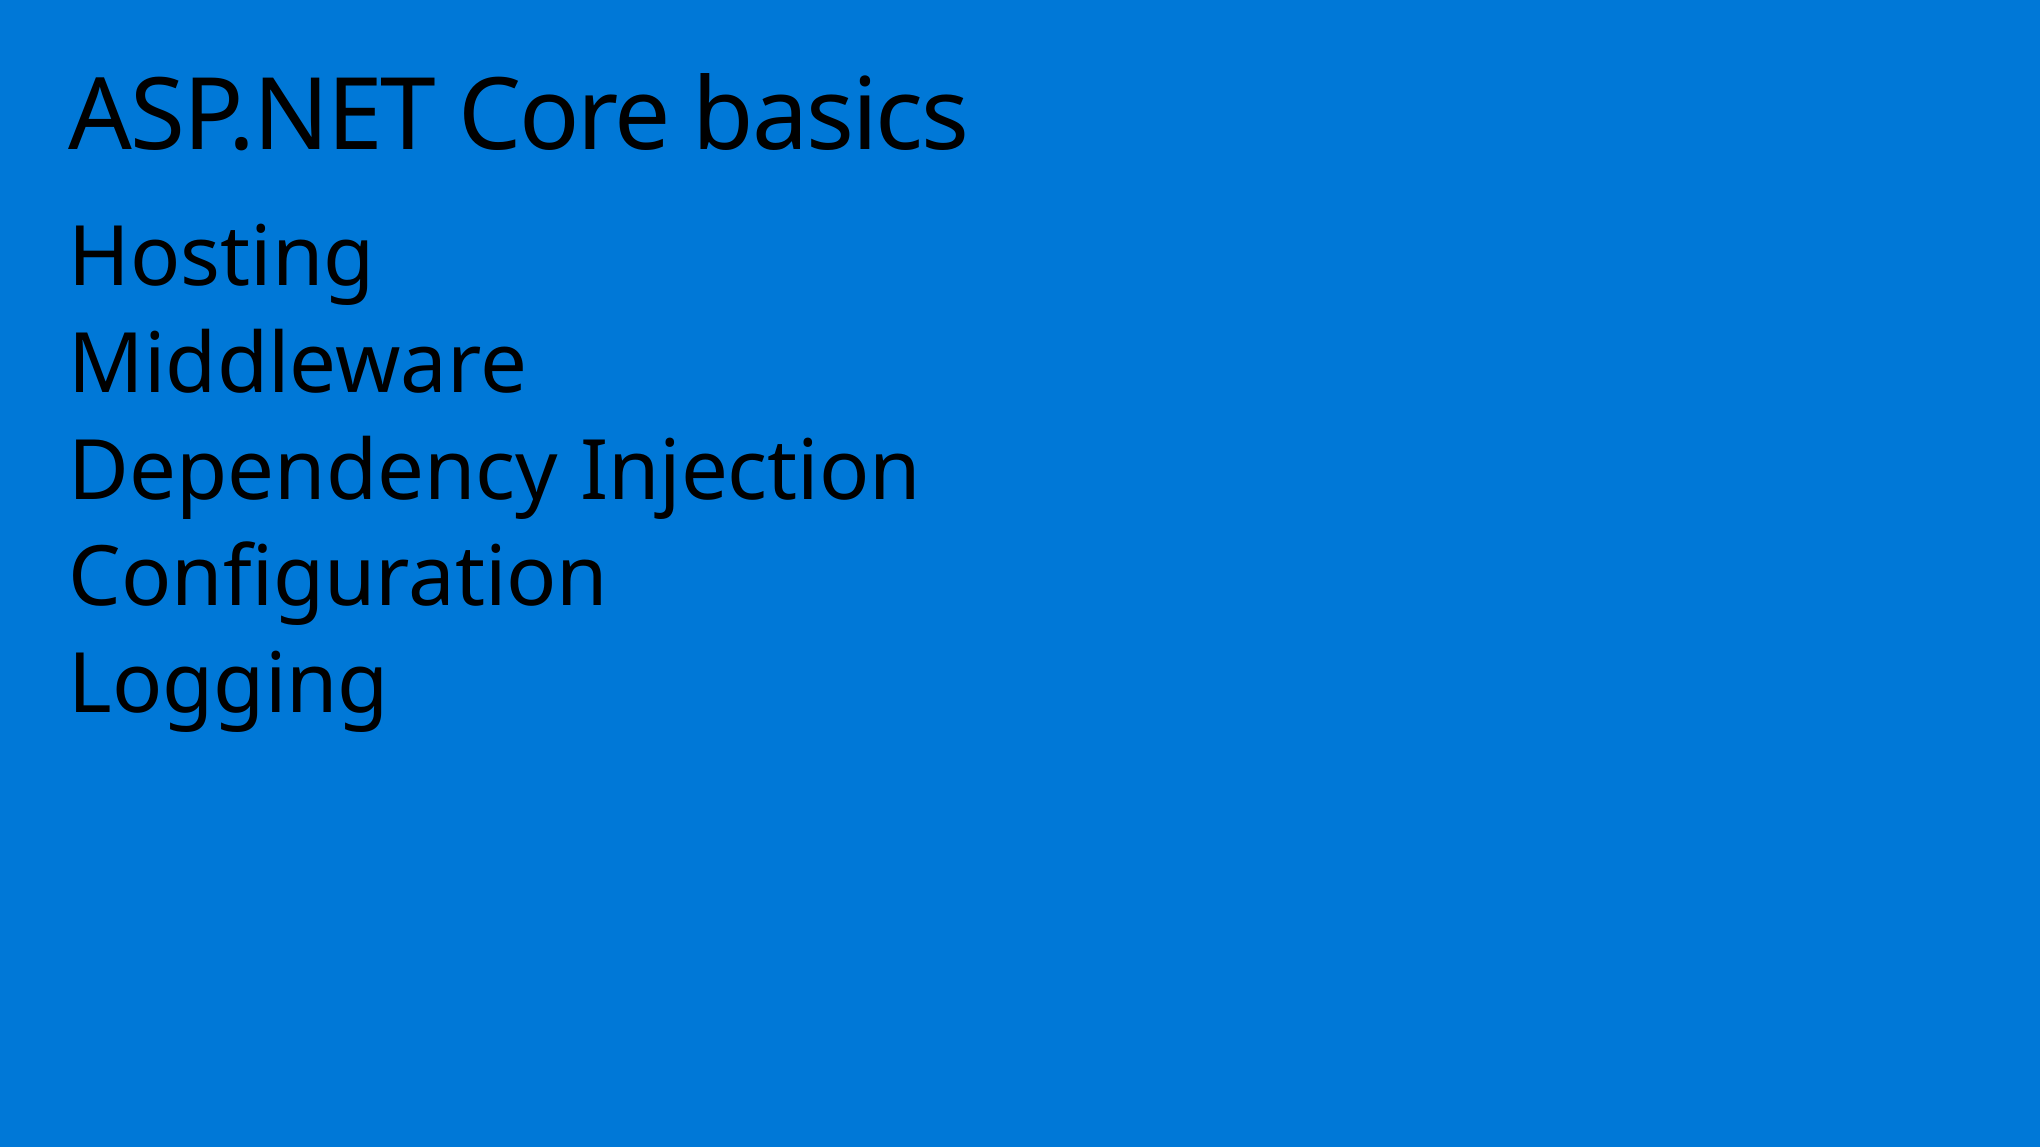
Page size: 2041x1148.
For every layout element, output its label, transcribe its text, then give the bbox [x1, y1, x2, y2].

list Hosting Middleware Dependency Injection Configuration Logging [45, 198, 1996, 765]
title ASP.NET Core basics [45, 48, 1996, 198]
